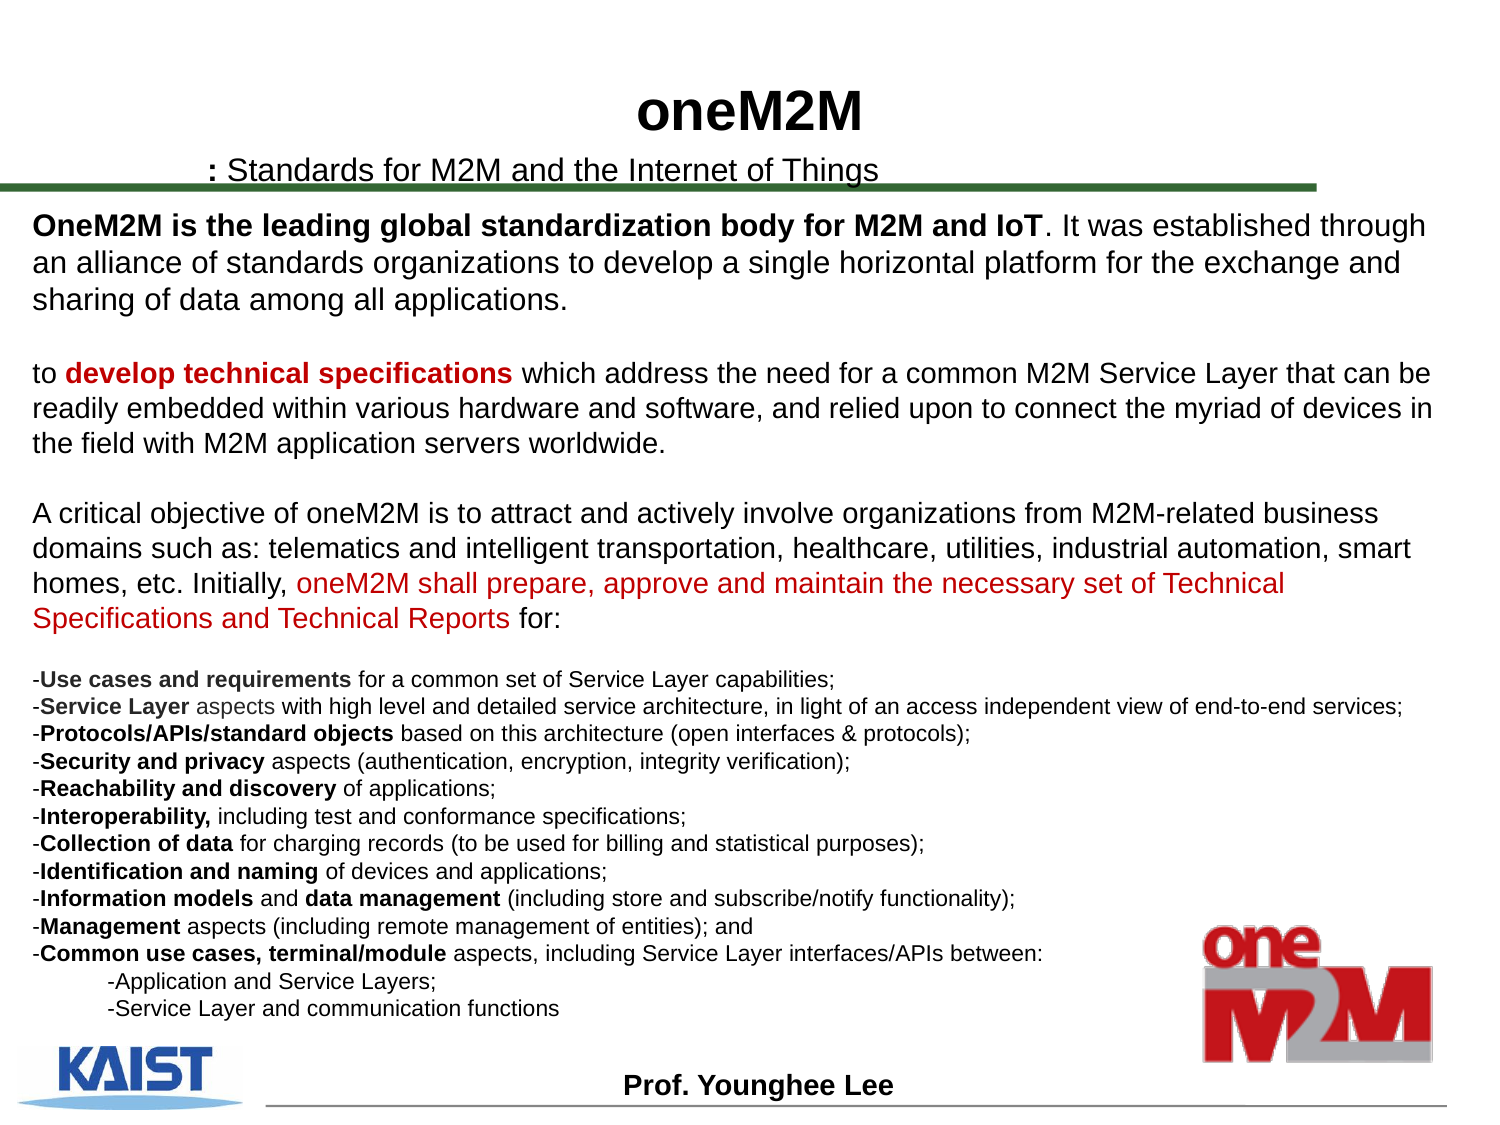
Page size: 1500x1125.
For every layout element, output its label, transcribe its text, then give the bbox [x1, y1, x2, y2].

list oneM2M : Standards for M2M and the Internet of Things [75, 66, 1425, 197]
picture [1164, 893, 1472, 1098]
picture [17, 1046, 243, 1110]
text_box OneM2M is the leading global standardization body for M2M and IoT. It was established through an alliance of standards organizations to develop a single horizontal platform for the exchange and sharing of data among all applications. to develop technical specifications which address the need for a common M2M Service Layer that can be readily embedded within various hardware and software, and relied upon to connect the myriad of devices in the field with M2M application servers worldwide. A critical objective of oneM2M is to attract and actively involve organizations from M2M-related business domains such as: telematics and intelligent transportation, healthcare, utilities, industrial automation, smart homes, etc. Initially, oneM2M shall prepare, approve and maintain the necessary set of Technical Specifications and Technical Reports for: -Use cases and requirements for a common set of Service Layer capabilities; -Service Layer aspects with high level and detailed service architecture, in light of an access independent view of end-to-end services; -Protocols/APIs/standard objects based on this architecture (open interfaces & protocols); -Security and privacy aspects (authentication, encryption, integrity verification); -Reachability and discovery of applications; -Interoperability, including test and conformance specifications; -Collection of data for charging records (to be used for billing and statistical purposes); -Identification and naming of devices and applications; -Information models and data management (including store and subscribe/notify functionality); -Management aspects (including remote management of entities); and -Common use cases, terminal/module aspects, including Service Layer interfaces/APIs between: -Application and Service Layers; -Service Layer and communication functions [17, 197, 1471, 1029]
